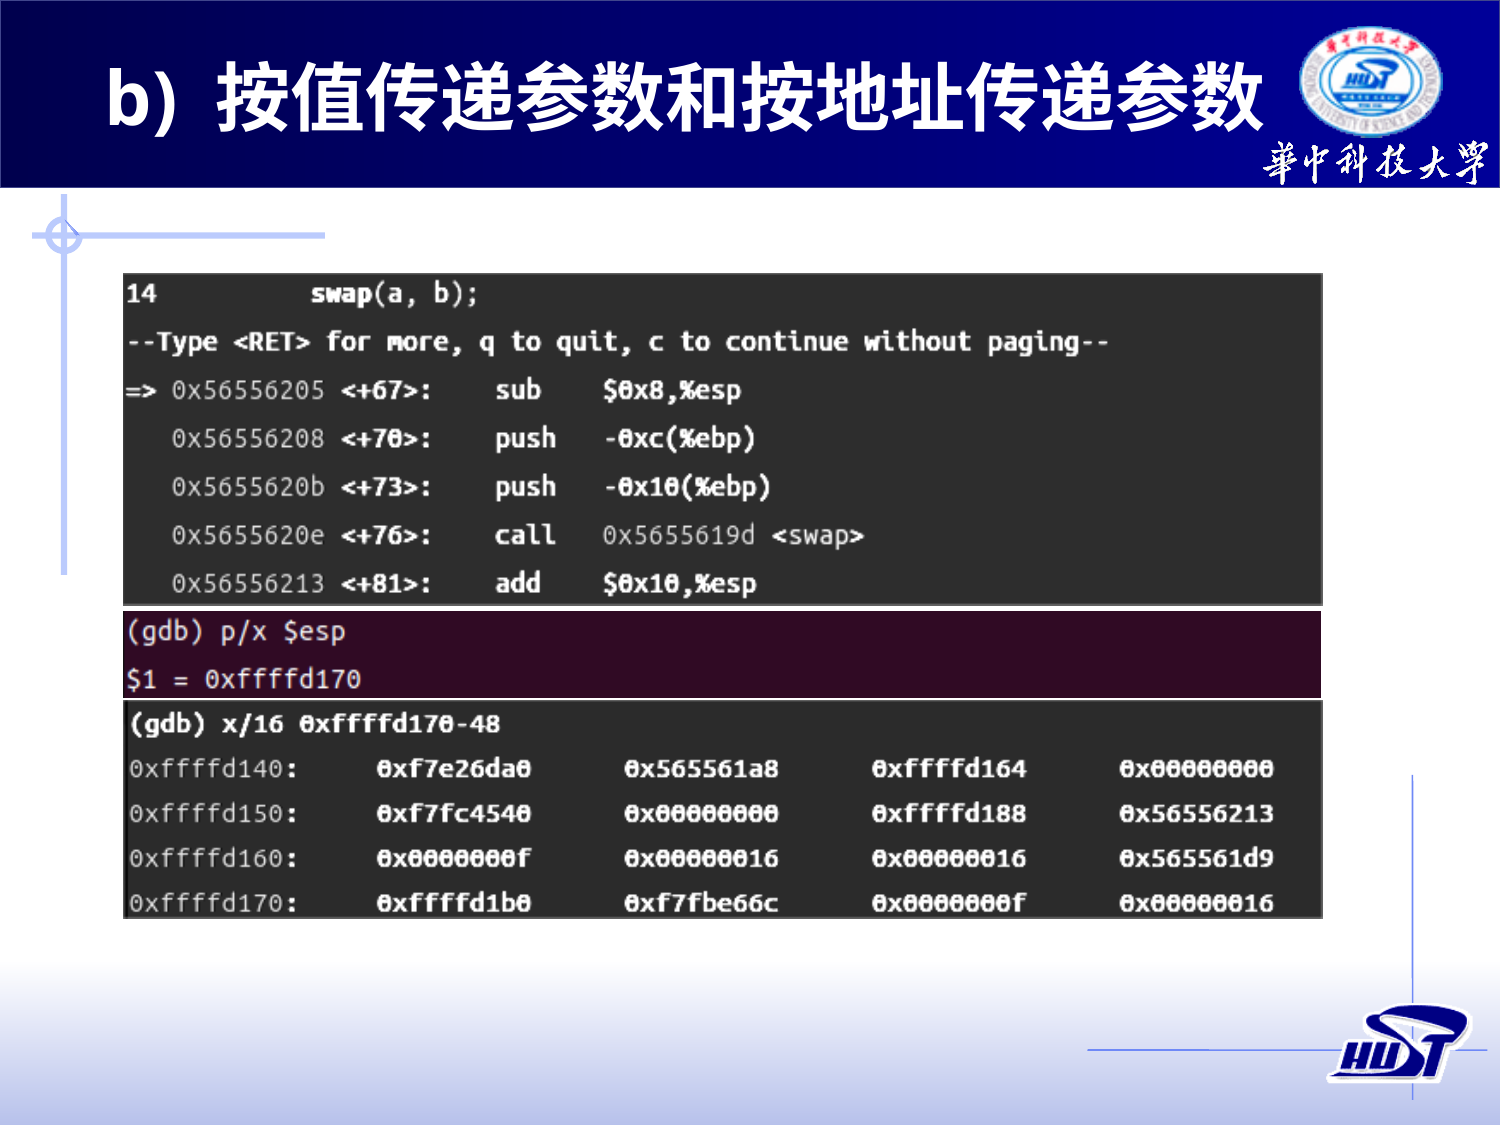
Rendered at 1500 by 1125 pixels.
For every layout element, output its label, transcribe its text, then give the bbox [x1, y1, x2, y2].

picture [1262, 140, 1488, 185]
picture [123, 273, 1324, 606]
picture [123, 611, 1321, 698]
picture [1299, 26, 1443, 138]
picture [123, 699, 1323, 919]
text_box b) 按值传递参数和按地址传递参数 [89, 42, 1308, 148]
